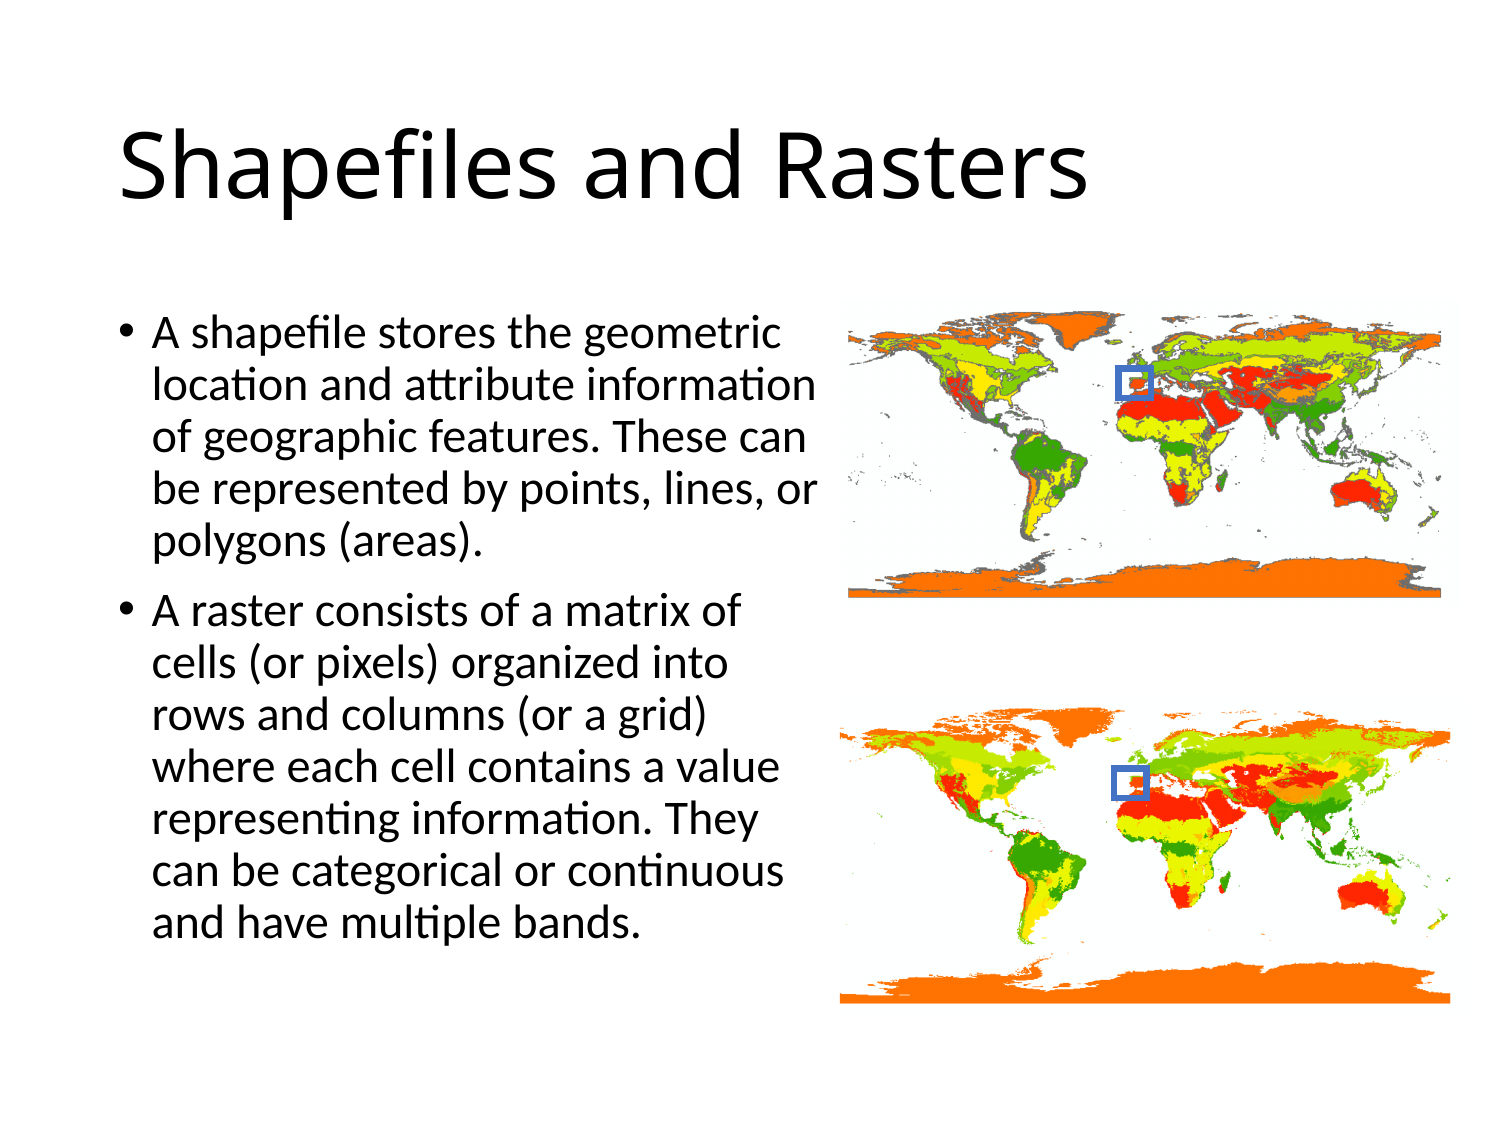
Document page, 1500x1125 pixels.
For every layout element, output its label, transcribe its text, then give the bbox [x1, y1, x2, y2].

list A shapefile stores the geometric location and attribute information of geographic features. These can be represented by points, lines, or polygons (areas). A raster consists of a matrix of cells (or pixels) organized into rows and columns (or a grid) where each cell contains a value representing information. They can be categorical or continuous and have multiple bands. [103, 299, 840, 1014]
picture [839, 701, 1469, 1014]
picture [839, 299, 1460, 607]
title Shapefiles and Rasters [103, 59, 1397, 278]
